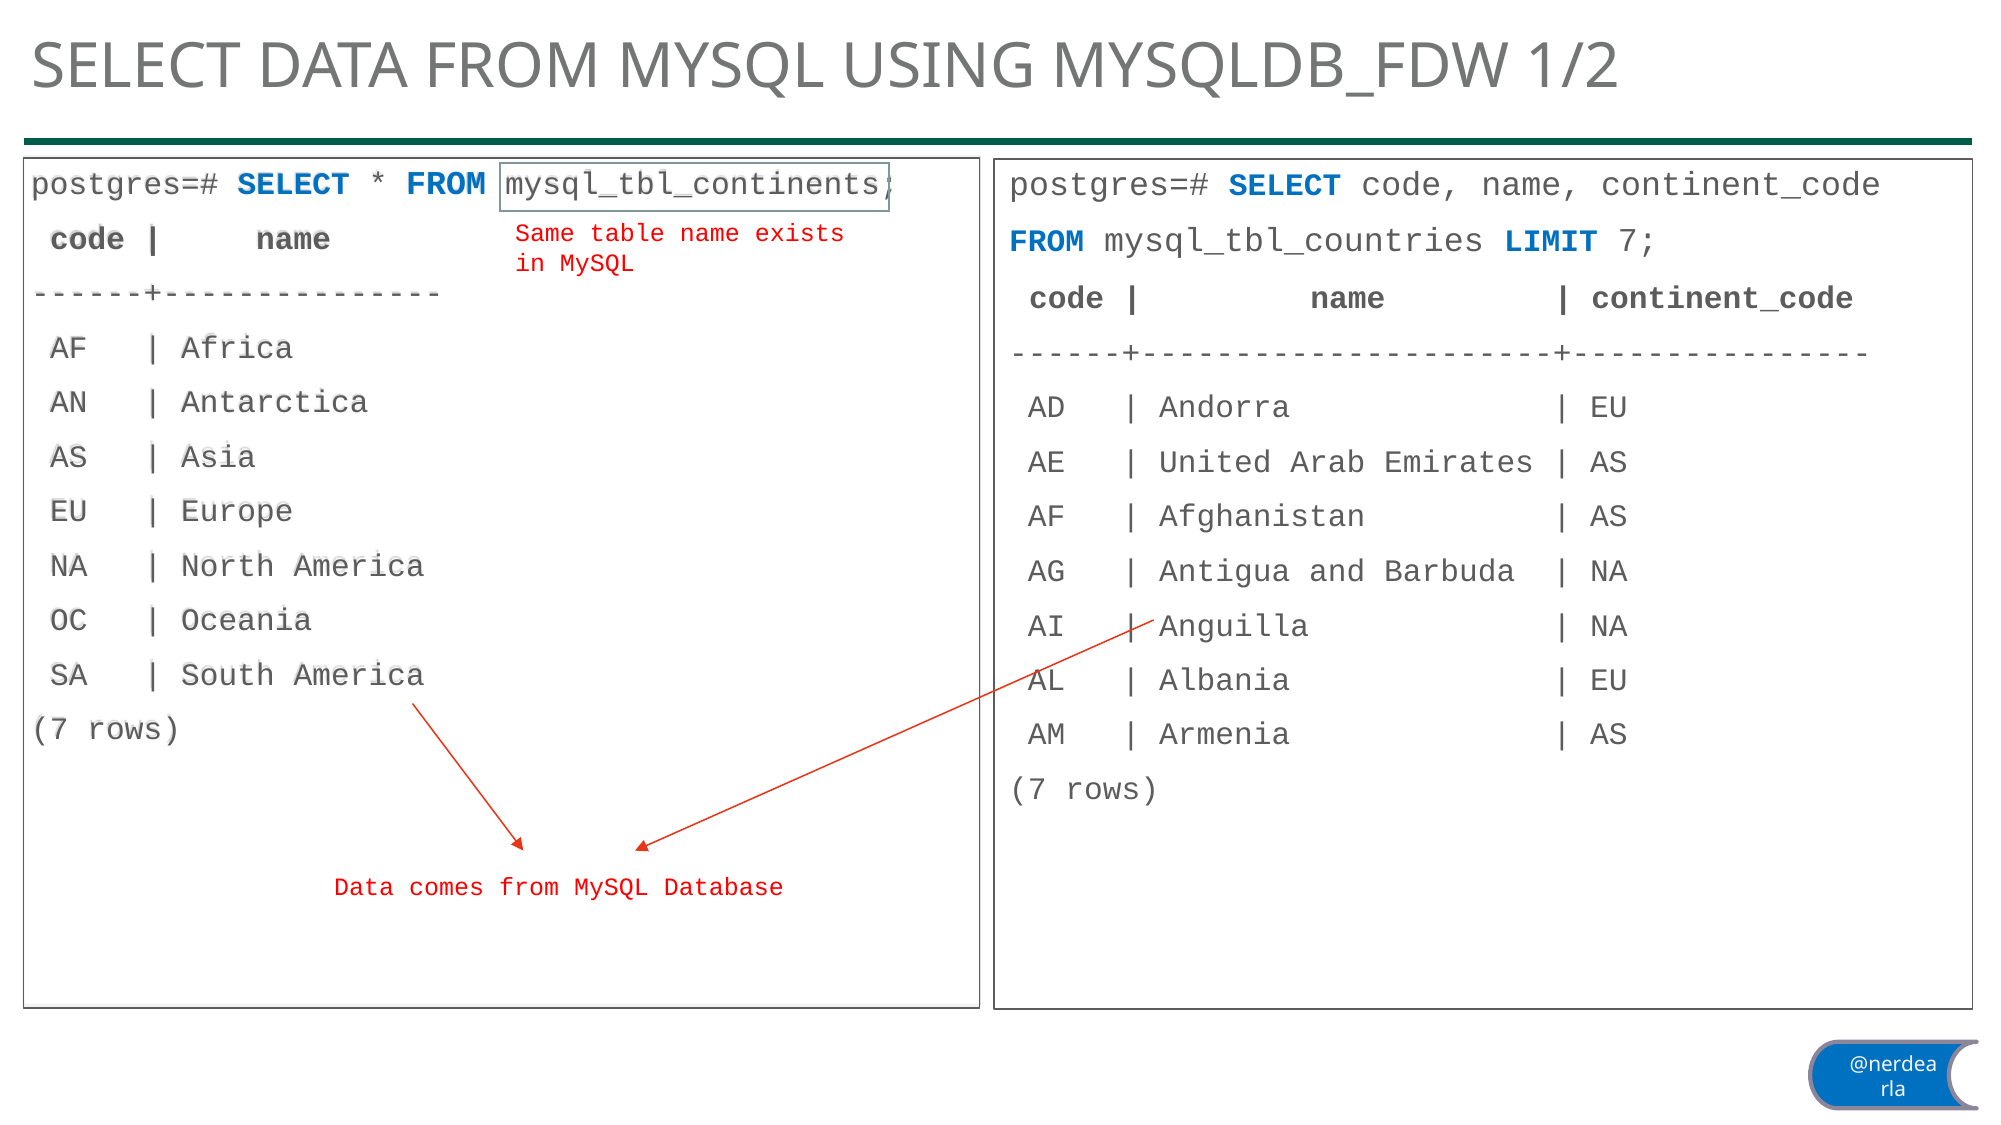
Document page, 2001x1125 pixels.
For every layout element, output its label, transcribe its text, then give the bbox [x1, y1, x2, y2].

text_box Data comes from MySQL Database [319, 862, 951, 969]
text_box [412, 703, 524, 851]
title SELECT Data From MySQL Using mysqldb_fdw 1/2 [23, 8, 1973, 128]
text_box postgres=# SELECT code, name, continent_code FROM mysql_tbl_countries LIMIT 7; code | name | continent_code ------+----------------------+---------------- AD | Andorra | EU AE | United Arab Emirates | AS AF | Afghanistan | AS AG | Antigua and Barbuda | NA AI | Anguilla | NA AL | Albania | EU AM | Armenia | AS (7 rows) [994, 158, 1973, 1010]
list postgres=# SELECT * FROM mysql_tbl_continents; code | name ------+--------------- AF | Africa AN | Antarctica AS | Asia EU | Europe NA | North America OC | Oceania SA | South America (7 rows) [23, 157, 980, 1009]
text_box Same table name exists in MySQL [500, 212, 889, 270]
text_box [500, 162, 889, 212]
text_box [634, 619, 1154, 851]
